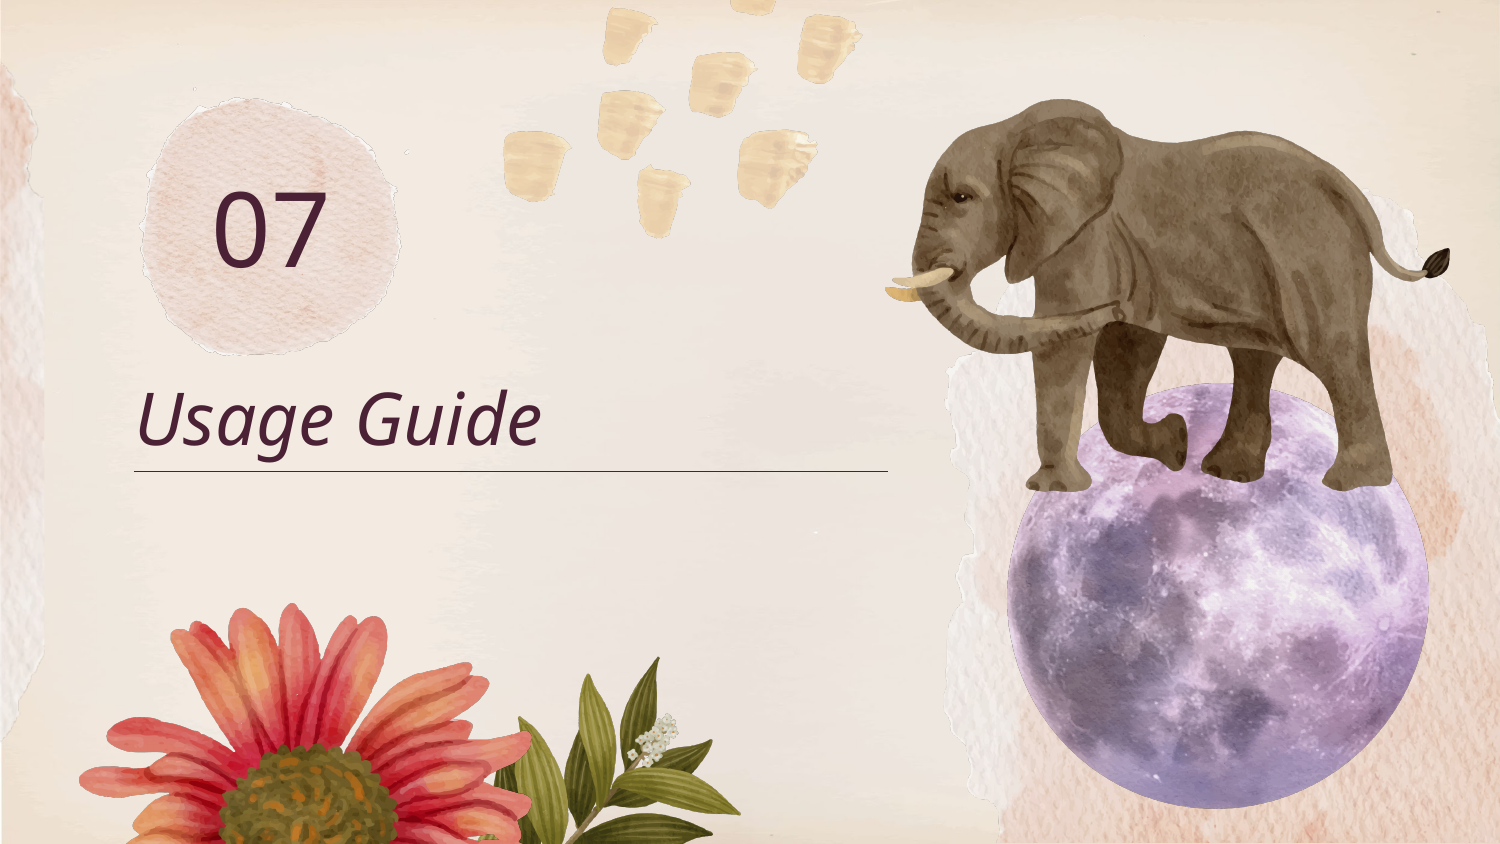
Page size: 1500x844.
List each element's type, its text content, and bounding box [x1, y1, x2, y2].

title Usage Guide [119, 357, 880, 447]
picture [0, 0, 1500, 844]
